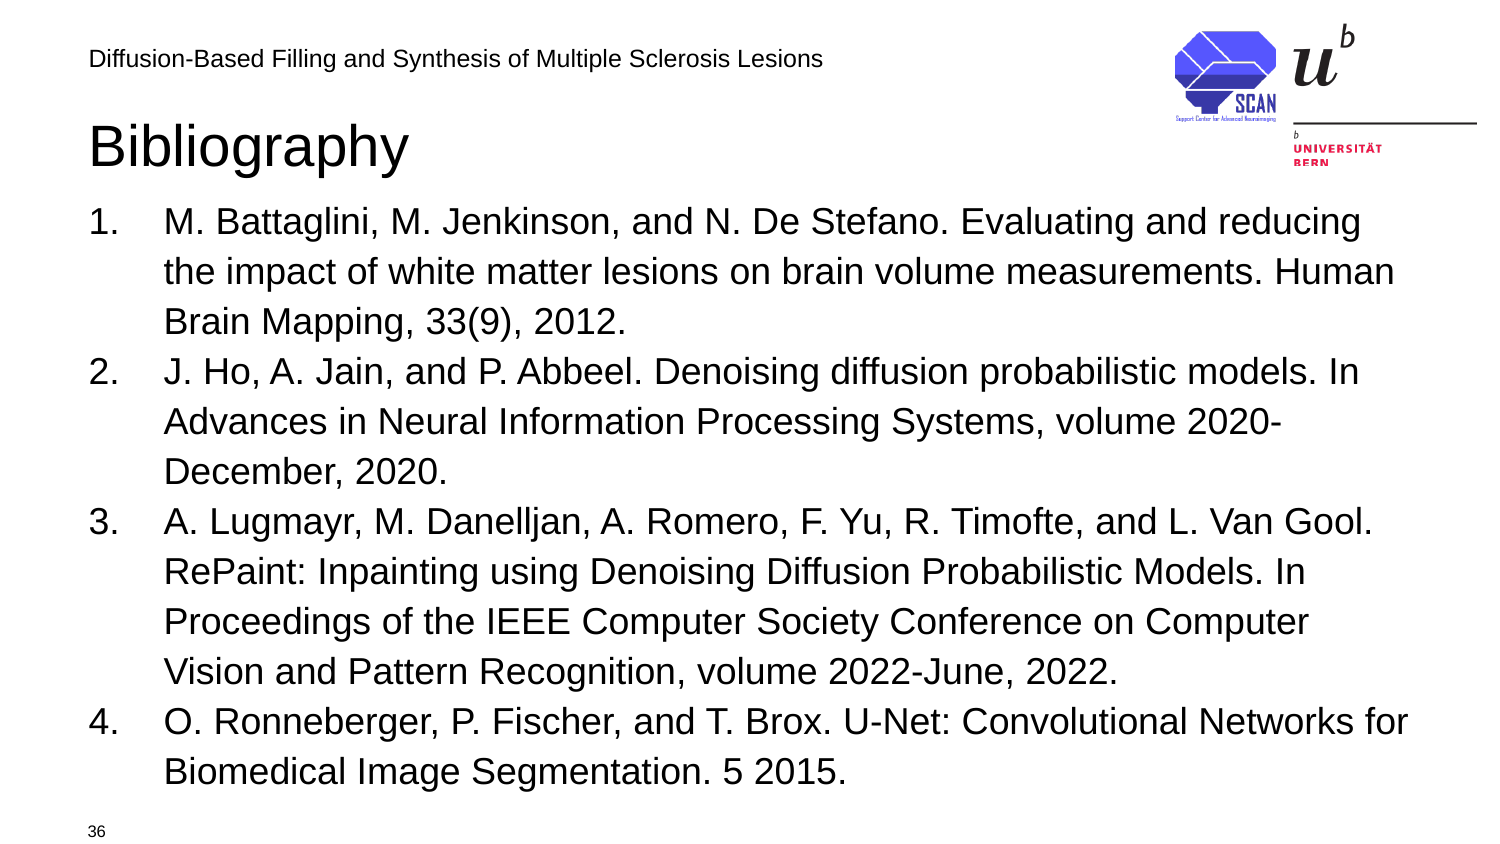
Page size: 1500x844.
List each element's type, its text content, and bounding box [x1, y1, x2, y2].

picture [1175, 26, 1276, 127]
list Diffusion-Based Filling and Synthesis of Multiple Sclerosis Lesions [88, 46, 1241, 76]
list M. Battaglini, M. Jenkinson, and N. De Stefano. Evaluating and reducing the impact of white matter lesions on brain volume measurements. Human Brain Mapping, 33(9), 2012. J. Ho, A. Jain, and P. Abbeel. Denoising diffusion probabilistic models. In Advances in Neural Information Processing Systems, volume 2020-December, 2020. A. Lugmayr, M. Danelljan, A. Romero, F. Yu, R. Timofte, and L. Van Gool. RePaint: Inpainting using Denoising Diffusion Probabilistic Models. In Proceedings of the IEEE Computer Society Conference on Computer Vision and Pattern Recognition, volume 2022-June, 2022. O. Ronneberger, P. Fischer, and T. Brox. U-Net: Convolutional Networks for Biomedical Image Segmentation. 5 2015. [88, 191, 1412, 788]
title Bibliography [88, 111, 1241, 179]
